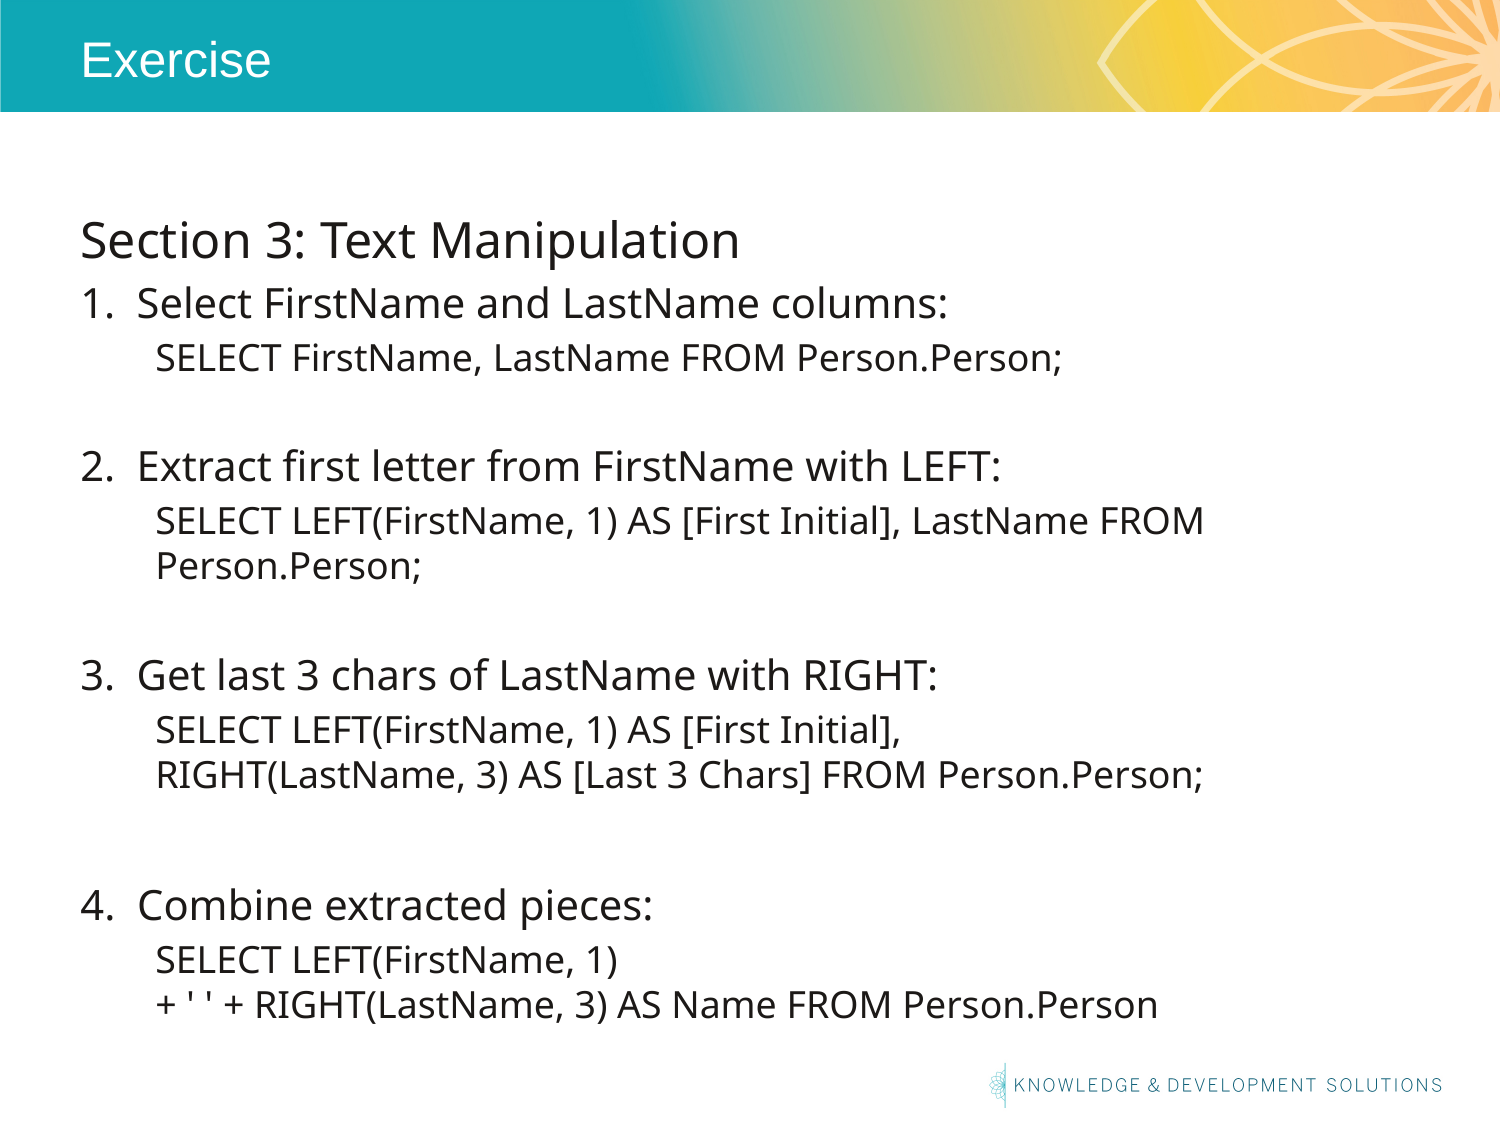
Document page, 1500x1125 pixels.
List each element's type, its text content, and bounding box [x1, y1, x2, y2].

picture [0, 0, 1500, 112]
list Section 3: Text Manipulation Select FirstName and LastName columns: SELECT FirstName, LastName FROM Person.Person; Extract first letter from FirstName with LEFT: SELECT LEFT(FirstName, 1) AS [First Initial], LastName FROM Person.Person; Get last 3 chars of LastName with RIGHT: SELECT LEFT(FirstName, 1) AS [First Initial], RIGHT(LastName, 3) AS [Last 3 Chars] FROM Person.Person; 4. Combine extracted pieces: SELECT LEFT(FirstName, 1) + ' ' + RIGHT(LastName, 3) AS Name FROM Person.Person [65, 200, 1416, 1022]
title Exercise [65, 19, 1416, 90]
picture [971, 1051, 1500, 1125]
